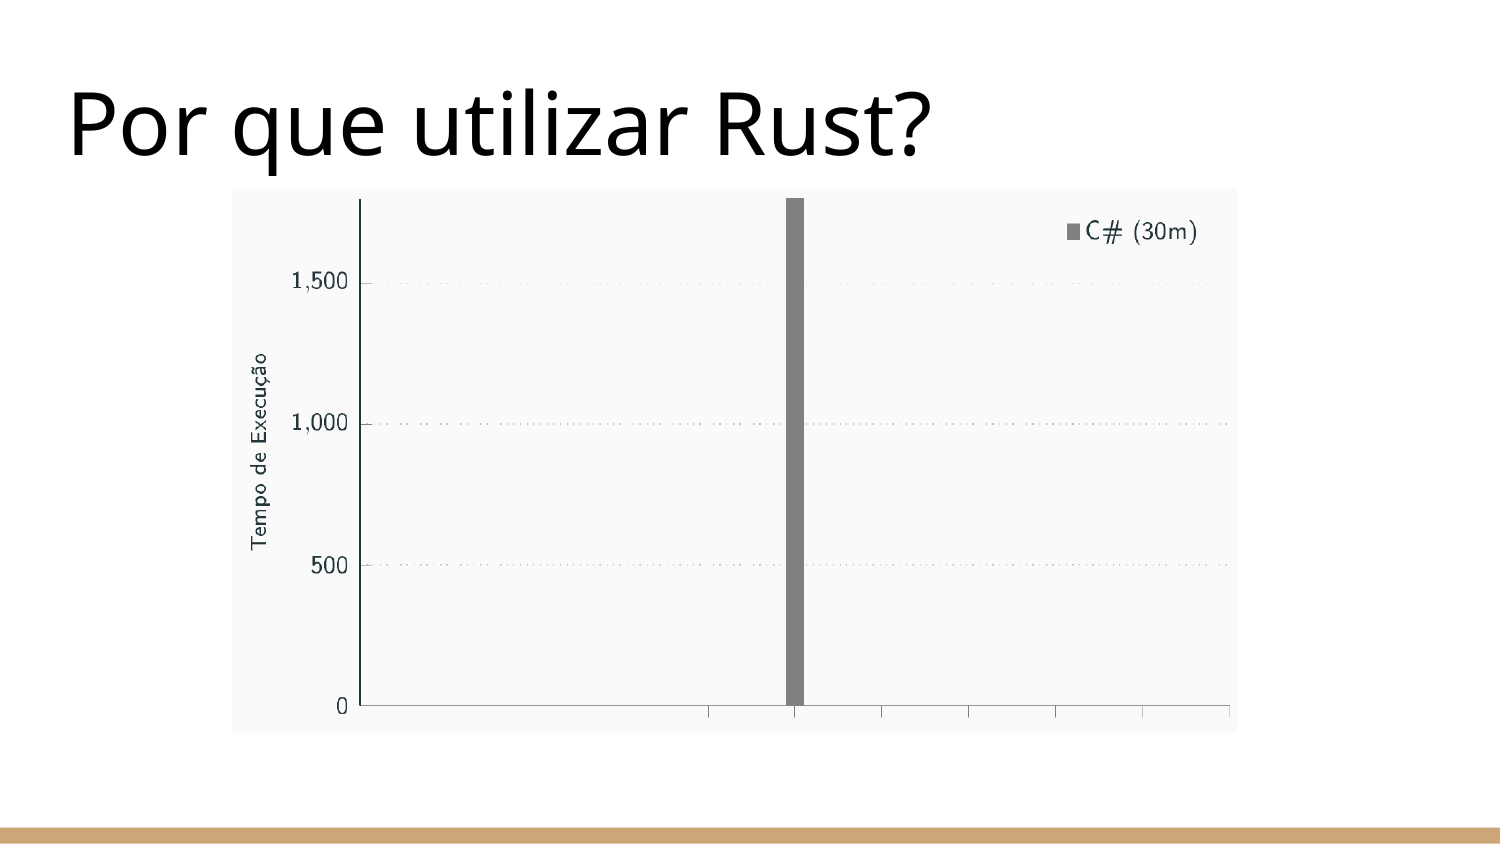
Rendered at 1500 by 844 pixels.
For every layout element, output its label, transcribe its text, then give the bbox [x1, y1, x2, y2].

title Por que utilizar Rust? [51, 51, 1449, 189]
picture [232, 188, 1237, 734]
